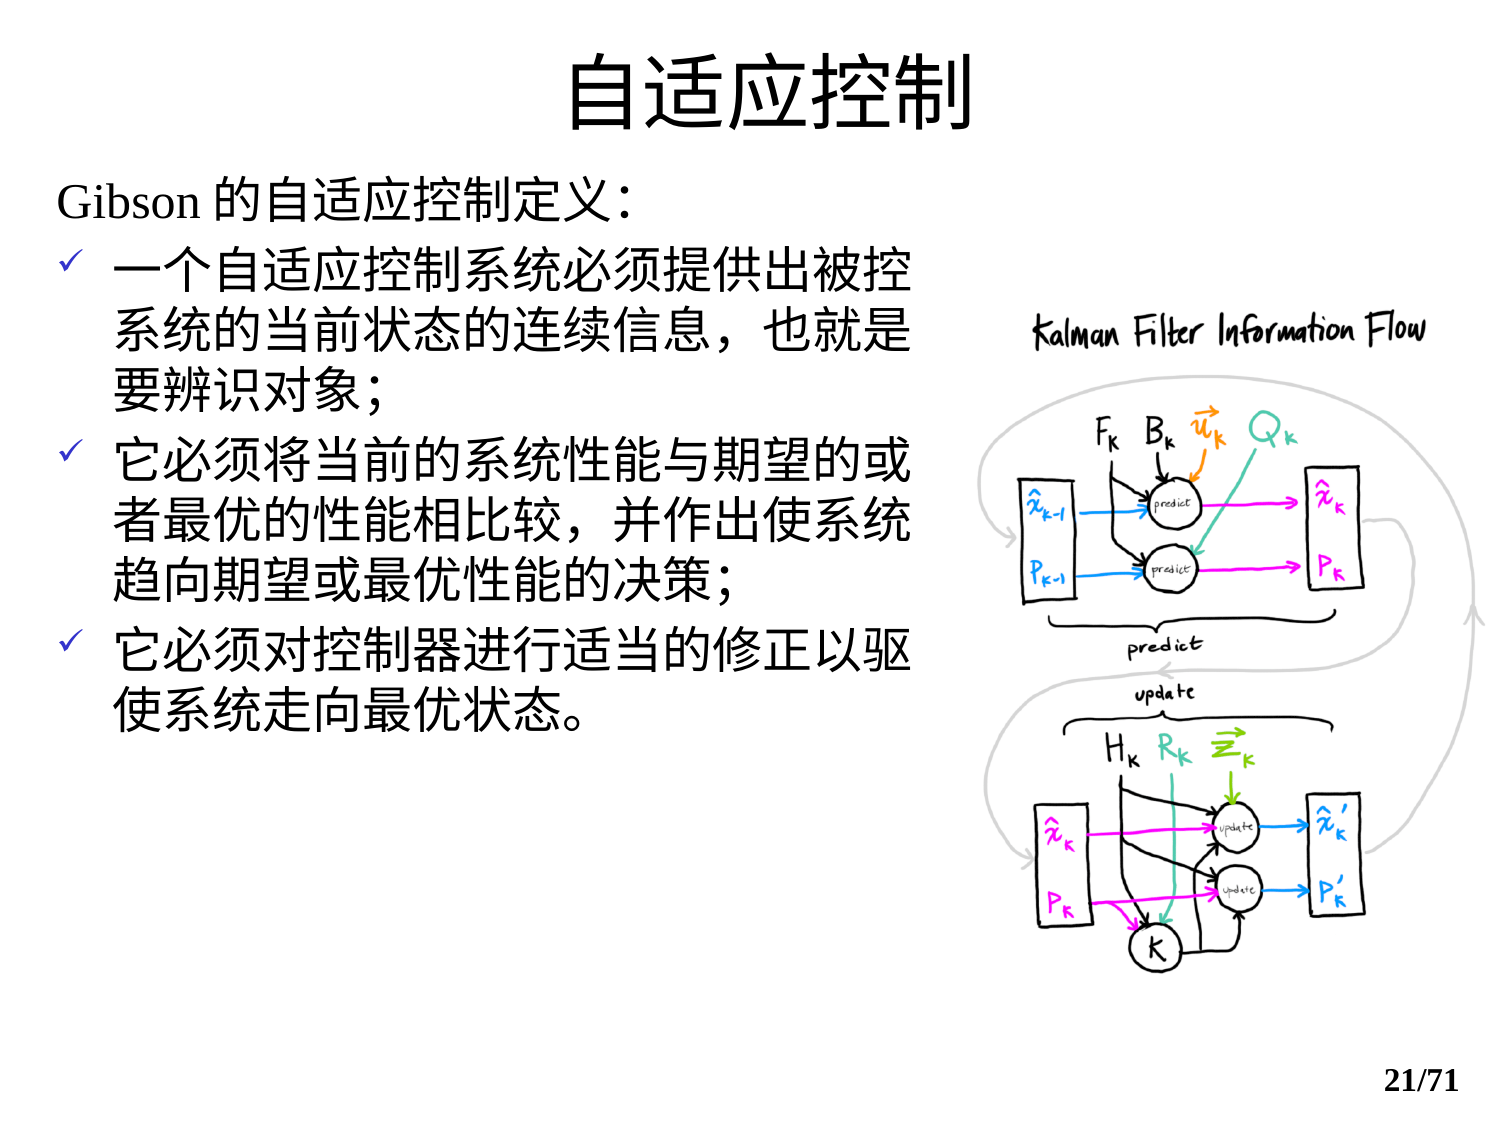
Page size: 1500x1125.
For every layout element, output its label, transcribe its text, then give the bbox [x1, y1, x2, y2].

list Gibson的自适应控制定义： 一个自适应控制系统必须提供出被控系统的当前状态的连续信息，也就是要辨识对象； 它必须将当前的系统性能与期望的或者最优的性能相比较，并作出使系统趋向期望或最优性能的决策； 它必须对控制器进行适当的修正以驱使系统走向最优状态。 [41, 160, 948, 363]
picture [965, 293, 1500, 986]
title 自适应控制 [64, 42, 1471, 138]
slide_number 21/71 [1162, 1050, 1475, 1100]
list Gibson的自适应控制定义： 一个自适应控制系统必须提供出被控系统的当前状态的连续信息，也就是要辨识对象； 它必须将当前的系统性能与期望的或者最优的性能相比较，并作出使系统趋向期望或最优性能的决策； 它必须对控制器进行适当的修正以驱使系统走向最优状态。 [41, 528, 948, 1012]
list Gibson的自适应控制定义： 一个自适应控制系统必须提供出被控系统的当前状态的连续信息，也就是要辨识对象； 它必须将当前的系统性能与期望的或者最优的性能相比较，并作出使系统趋向期望或最优性能的决策； 它必须对控制器进行适当的修正以驱使系统走向最优状态。 [41, 364, 948, 527]
